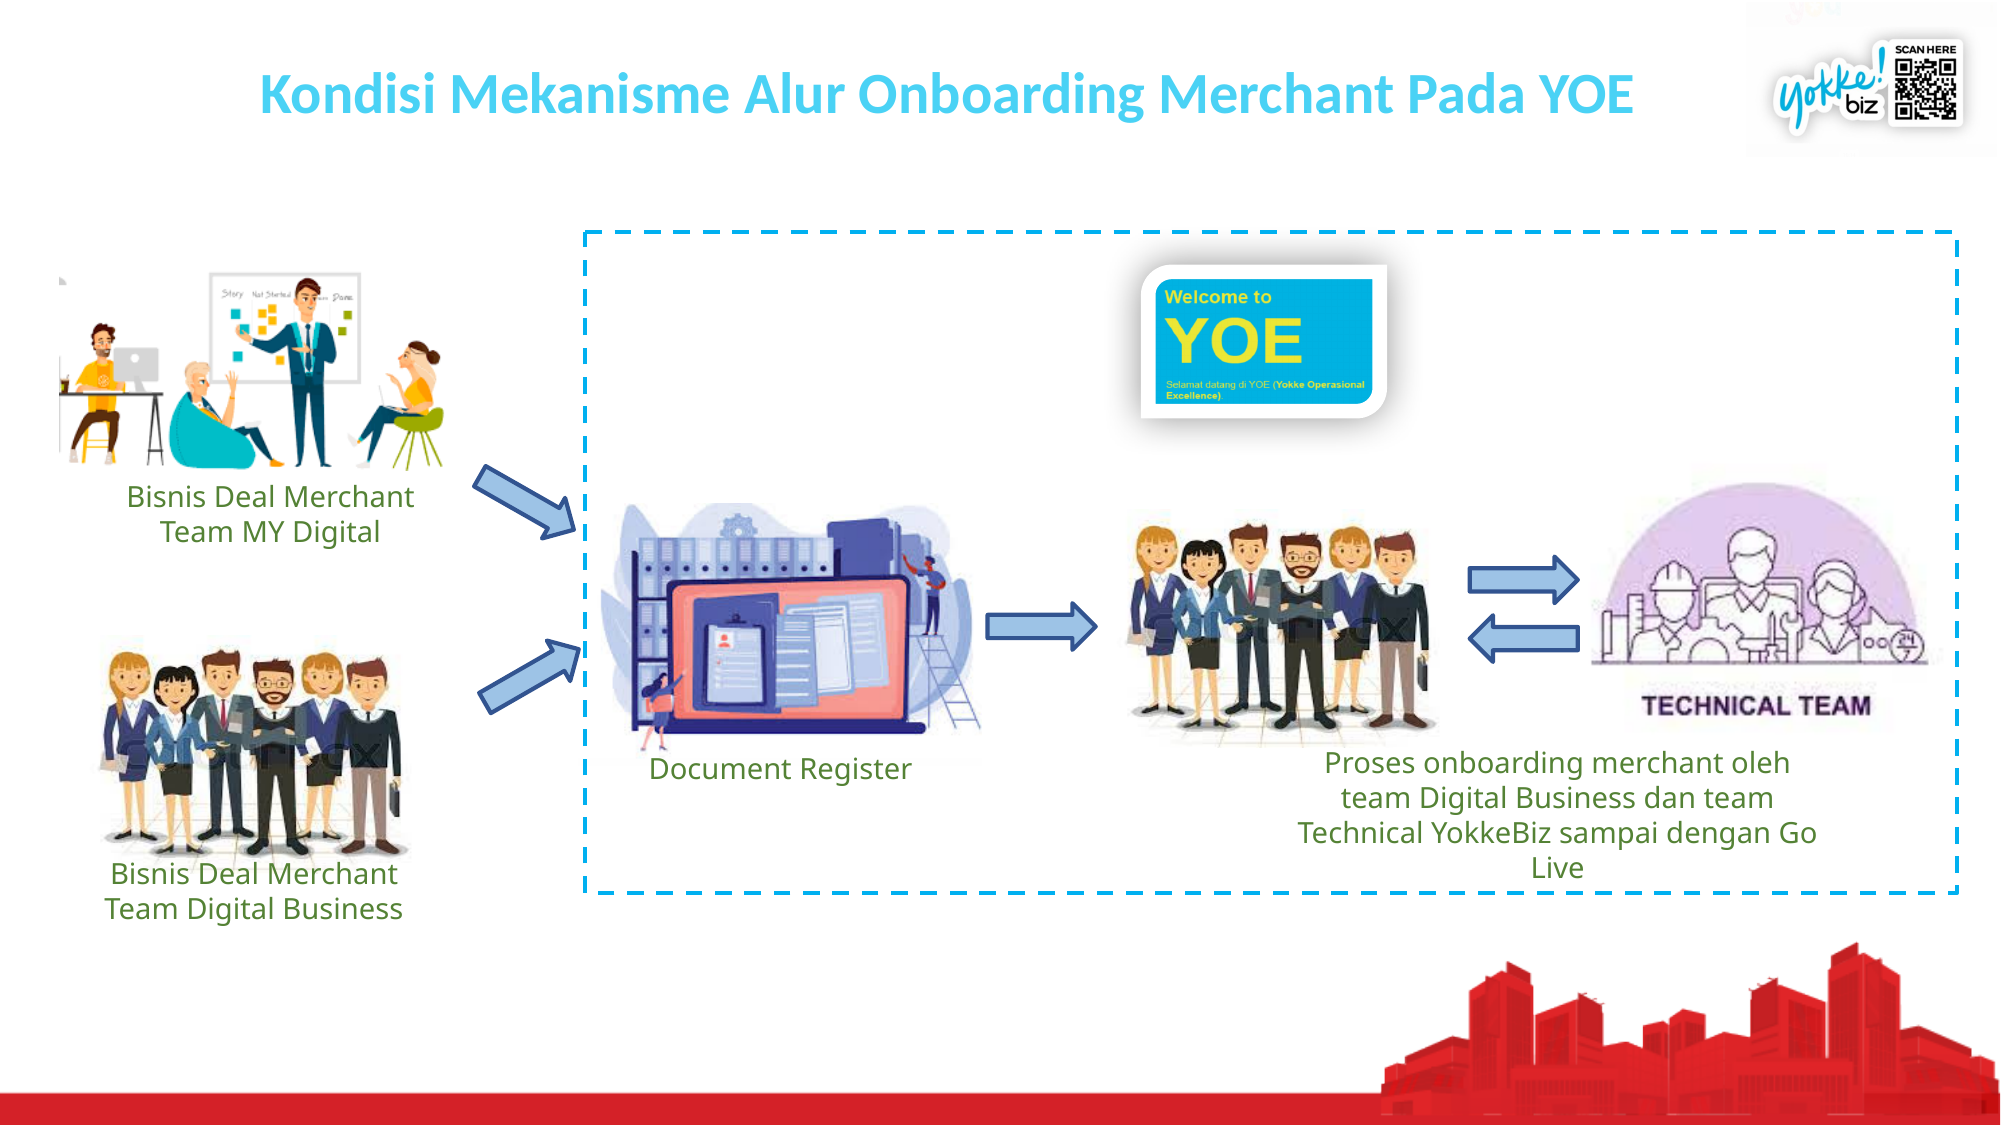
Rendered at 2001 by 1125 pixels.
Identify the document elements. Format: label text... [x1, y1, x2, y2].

text_box Proses onboarding merchant oleh team Digital Business dan team Technical YokkeBiz sampai dengan Go Live [1274, 736, 1841, 892]
text_box Bisnis Deal Merchant Team Digital Business [56, 848, 452, 933]
text_box [583, 230, 1959, 895]
text_box Document Register [583, 774, 978, 793]
picture [59, 250, 453, 471]
picture [78, 634, 430, 874]
picture [1147, 271, 1380, 412]
picture [0, 890, 2001, 1125]
picture [578, 503, 982, 767]
text_box Kondisi Mekanisme Alur Onboarding Merchant Pada YOE [245, 47, 1720, 133]
picture [1525, 364, 1996, 835]
text_box Bisnis Deal Merchant Team MY Digital [73, 470, 468, 556]
text_box [477, 638, 573, 716]
picture [1106, 509, 1457, 749]
text_box [472, 464, 573, 541]
picture [1746, 1, 1997, 157]
